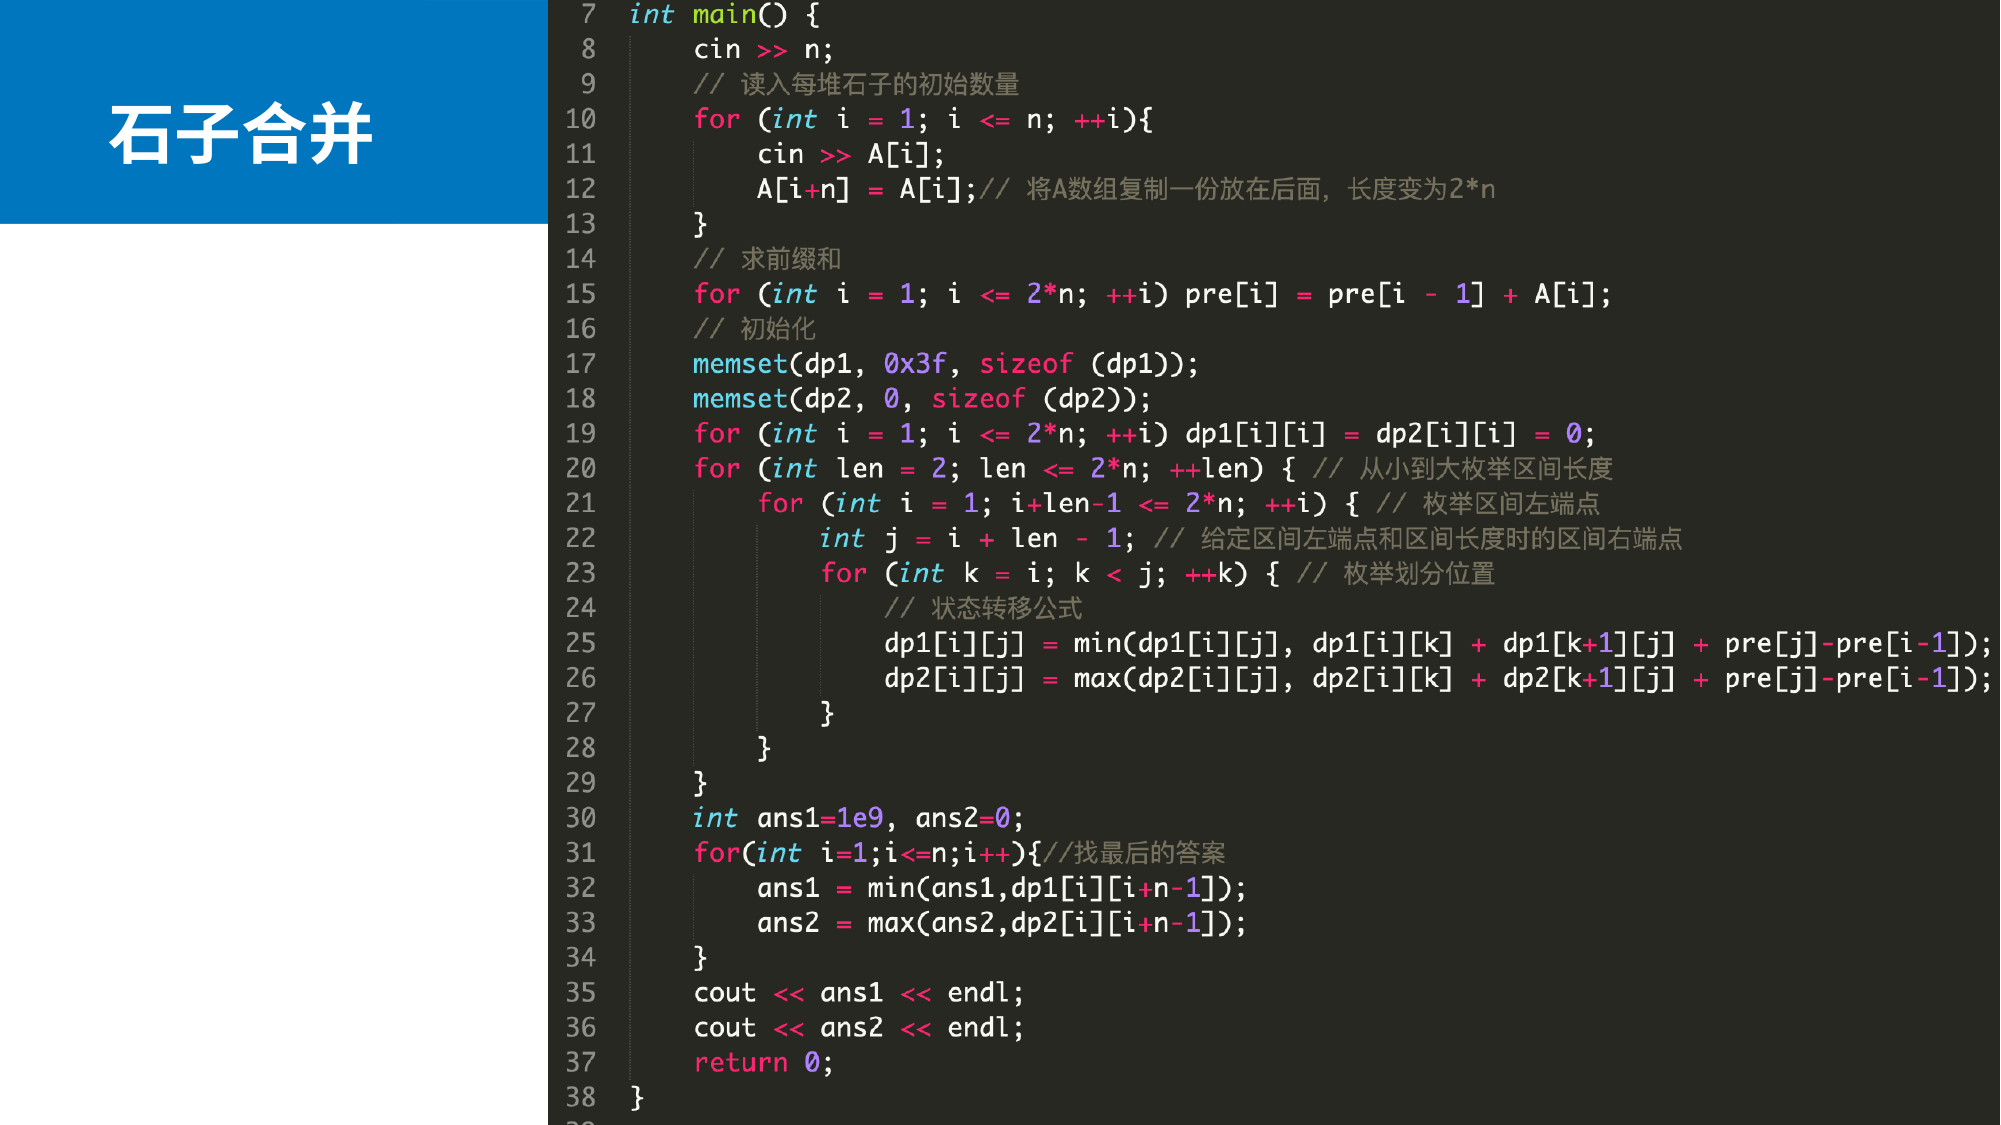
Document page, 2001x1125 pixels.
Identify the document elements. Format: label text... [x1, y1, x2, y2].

picture [548, 0, 2000, 1125]
list 石子合并 [93, 93, 548, 186]
